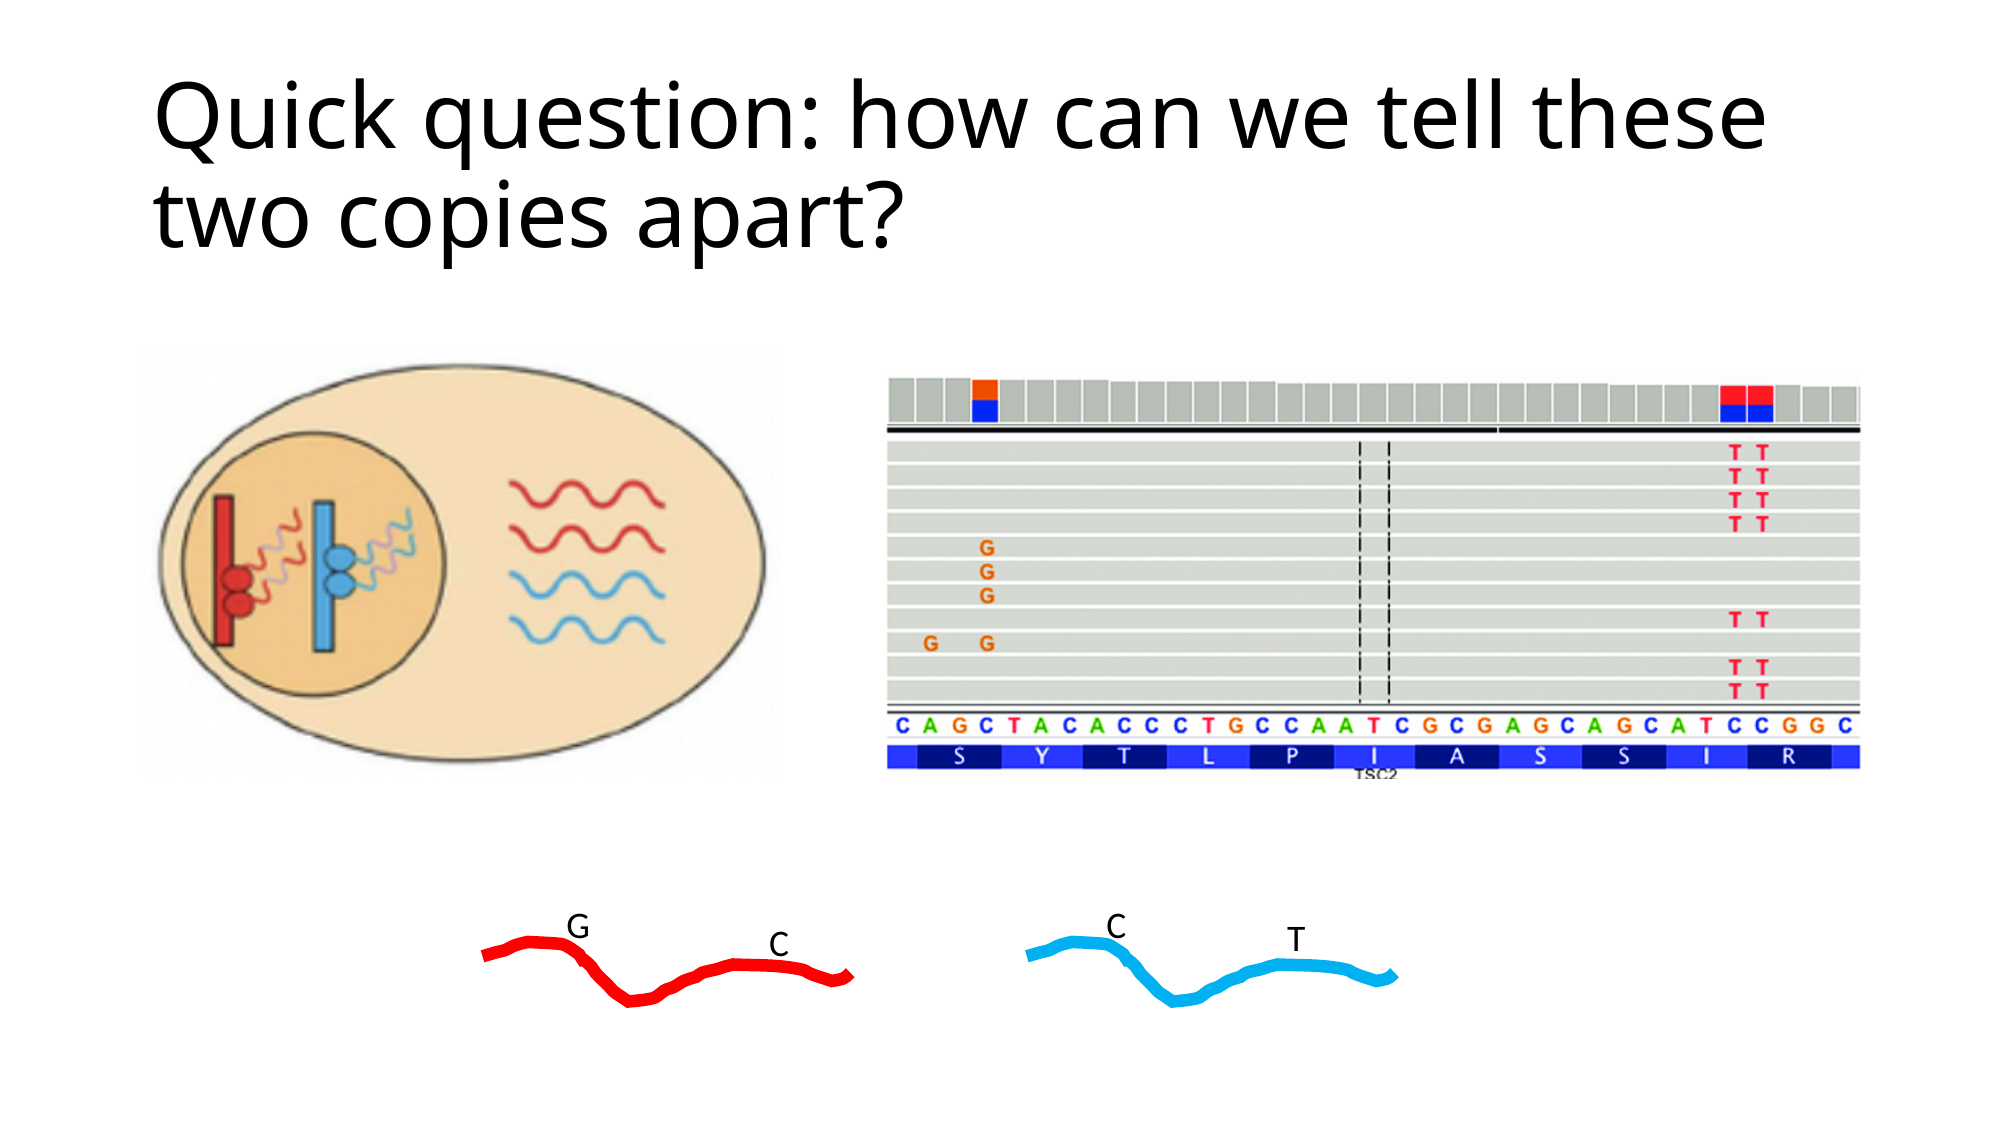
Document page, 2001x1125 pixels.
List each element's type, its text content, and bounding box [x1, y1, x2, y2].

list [885, 371, 1863, 779]
text_box [482, 940, 754, 1003]
text_box G [551, 894, 605, 954]
title Quick question: how can we tell these two copies apart? [137, 59, 1863, 278]
text_box T [1272, 907, 1321, 967]
text_box C [1091, 894, 1142, 954]
picture [137, 346, 782, 779]
text_box [1026, 940, 1396, 1003]
text_box [805, 969, 851, 983]
text_box C [754, 911, 805, 972]
